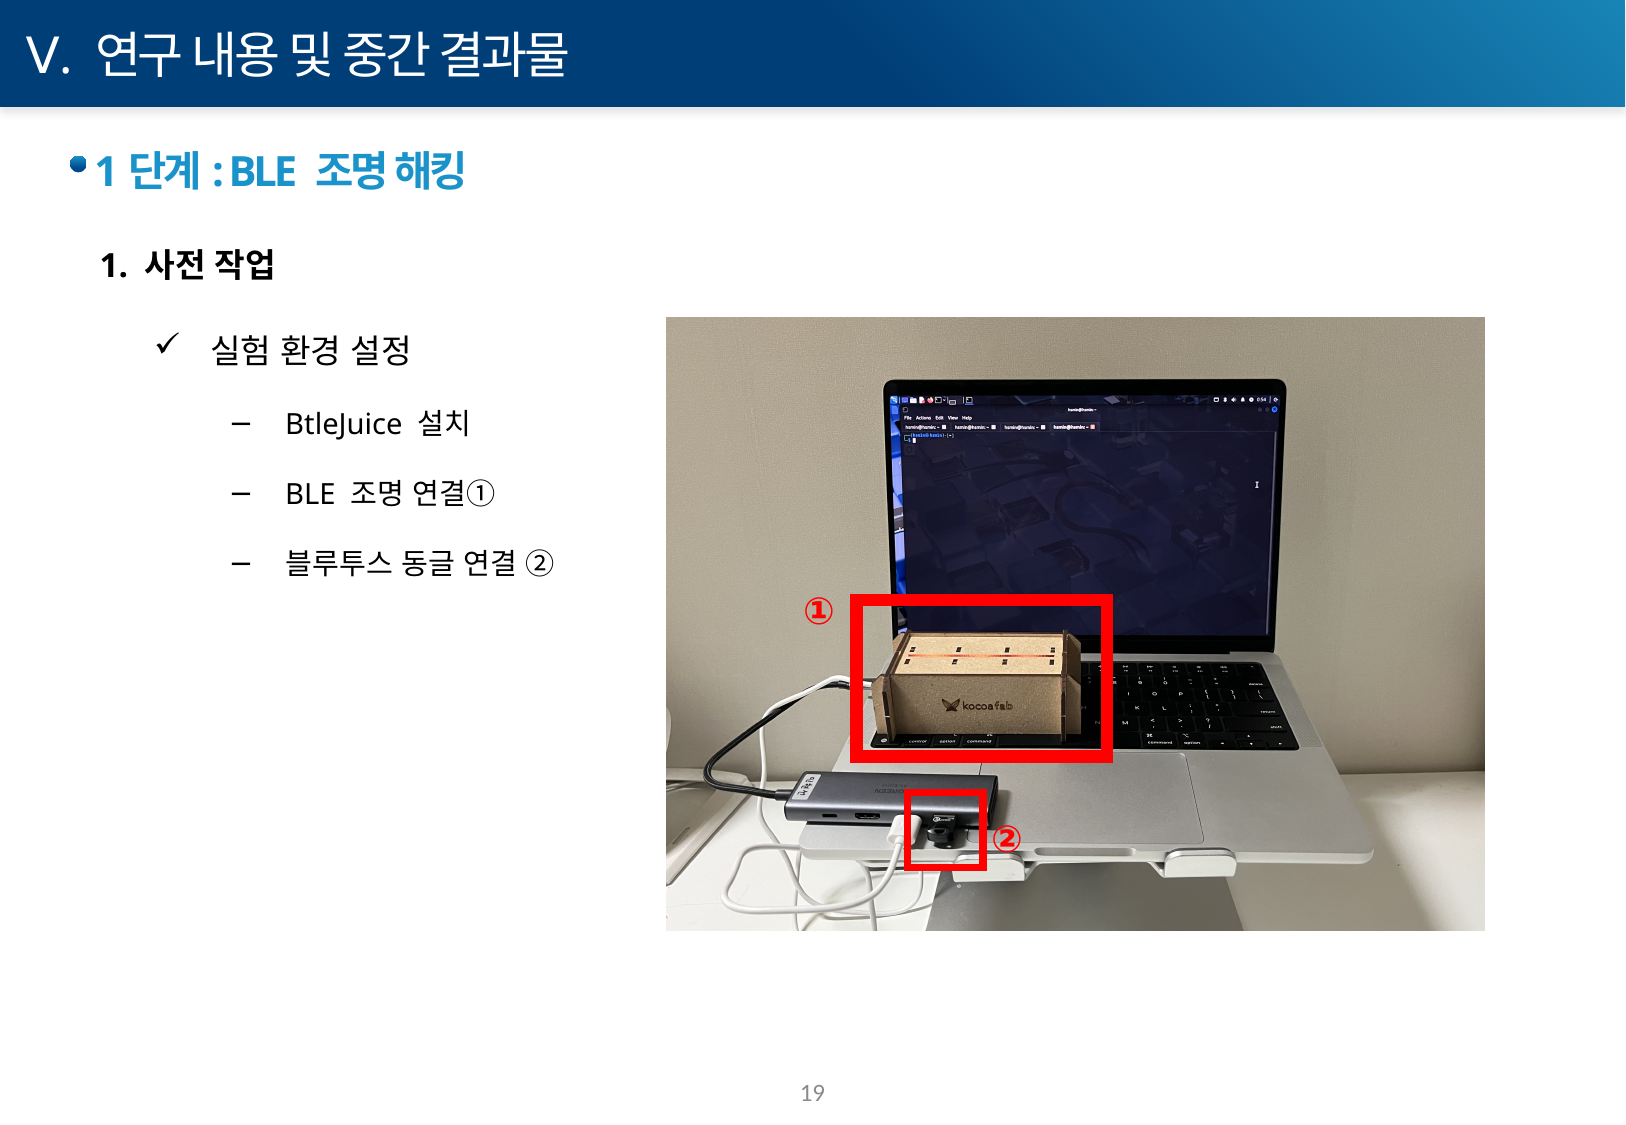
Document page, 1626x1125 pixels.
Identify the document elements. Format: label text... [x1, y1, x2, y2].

text_box 1. 사전 작업 [84, 216, 1541, 292]
slide_number 19 [629, 1061, 996, 1122]
picture [666, 317, 1485, 931]
text_box 실험 환경 설정 BtleJuice 설치 BLE 조명 연결① 블루투스 동글 연결 ② [139, 283, 856, 658]
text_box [69, 136, 476, 203]
text_box Ⅴ. 연구 내용 및 중간 결과물 [10, 15, 824, 91]
